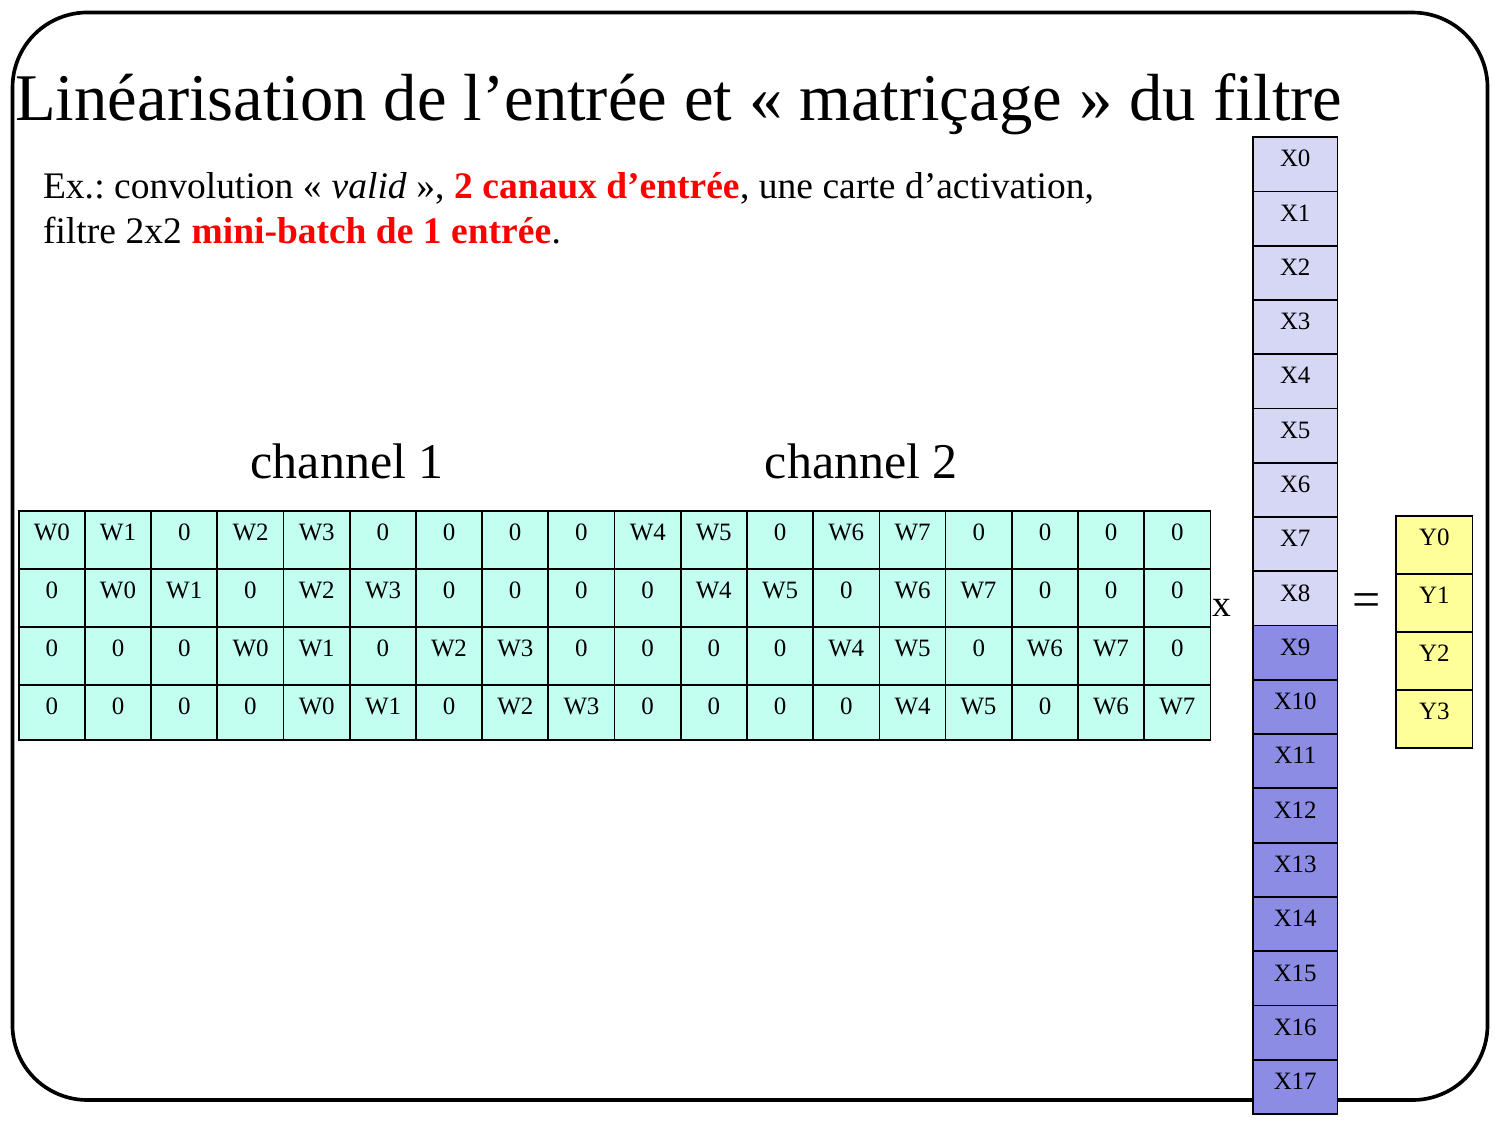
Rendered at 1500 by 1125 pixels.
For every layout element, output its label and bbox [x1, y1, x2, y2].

table_header [748, 512, 812, 568]
table_cell [1397, 691, 1472, 747]
table_header [946, 512, 1011, 568]
table_cell [615, 686, 680, 739]
table_header [284, 512, 349, 568]
table_cell [1254, 518, 1337, 570]
table_cell [615, 628, 680, 684]
table_cell [483, 686, 547, 739]
table_cell [1013, 570, 1077, 626]
table_cell [417, 628, 481, 684]
text_box [749, 421, 982, 497]
table_header [1145, 512, 1210, 568]
table_cell [814, 686, 879, 739]
table_cell [1254, 301, 1337, 353]
table_cell [218, 686, 283, 739]
table_cell [20, 686, 84, 739]
table_cell [86, 628, 150, 684]
table_cell [946, 570, 1011, 626]
table_cell [880, 570, 945, 626]
table_cell [284, 628, 349, 684]
table_cell [549, 628, 614, 684]
table_cell [1254, 789, 1337, 842]
table_cell [1254, 1006, 1337, 1059]
table_cell [86, 570, 150, 626]
table_cell [1254, 626, 1337, 679]
table_header [1079, 512, 1143, 568]
table_cell [417, 570, 481, 626]
table_cell [615, 570, 680, 626]
table_cell [946, 628, 1011, 684]
table_cell [1079, 570, 1143, 626]
table_cell [1254, 464, 1337, 516]
table_cell [1013, 628, 1077, 684]
table_cell [152, 686, 216, 739]
table_header [218, 512, 283, 568]
table_cell [284, 686, 349, 739]
table_cell [86, 686, 150, 739]
table_cell [549, 686, 614, 739]
table_cell [1254, 844, 1337, 896]
table_header [615, 512, 680, 568]
table_cell [1254, 409, 1337, 462]
table_header [549, 512, 614, 568]
text_box [1197, 571, 1246, 632]
table_cell [549, 570, 614, 626]
table_cell [1145, 686, 1210, 739]
table_cell [1254, 952, 1337, 1005]
table_cell [351, 686, 415, 739]
table_cell [218, 628, 283, 684]
table_cell [748, 686, 812, 739]
table_header [682, 512, 746, 568]
table_cell [351, 628, 415, 684]
table_cell [1397, 575, 1472, 631]
table_cell [1254, 247, 1337, 299]
table_cell [1145, 570, 1210, 626]
table_header [483, 512, 547, 568]
table_cell [152, 570, 216, 626]
table_cell [682, 628, 746, 684]
table_header [814, 512, 879, 568]
table_cell [814, 570, 879, 626]
table_cell [1079, 628, 1143, 684]
table_cell [748, 570, 812, 626]
table_header [351, 512, 415, 568]
table_header [1397, 517, 1472, 573]
table_cell [483, 570, 547, 626]
text_box [0, 0, 1500, 259]
table_header [417, 512, 481, 568]
table_cell [1254, 192, 1337, 245]
text_box [1337, 558, 1396, 634]
table_cell [1254, 572, 1337, 625]
table_header [152, 512, 216, 568]
table_cell [1145, 628, 1210, 684]
table_cell [1254, 735, 1337, 787]
table_cell [20, 570, 84, 626]
table_cell [351, 570, 415, 626]
table_header [1013, 512, 1077, 568]
table_cell [1254, 355, 1337, 408]
table_cell [1079, 686, 1143, 739]
table_cell [880, 686, 945, 739]
table_cell [1397, 633, 1472, 689]
table_header [86, 512, 150, 568]
table_cell [417, 686, 481, 739]
table_cell [748, 628, 812, 684]
table_cell [152, 628, 216, 684]
table_cell [682, 570, 746, 626]
table_cell [218, 570, 283, 626]
table_cell [284, 570, 349, 626]
table_header [20, 512, 84, 568]
table_cell [483, 628, 547, 684]
table_cell [1013, 686, 1077, 739]
table_cell [1254, 1061, 1337, 1113]
text_box [235, 421, 468, 497]
table_cell [880, 628, 945, 684]
table_cell [20, 628, 84, 684]
table_cell [1254, 681, 1337, 733]
table_cell [814, 628, 879, 684]
table_cell [1254, 898, 1337, 950]
table_header [880, 512, 945, 568]
table_cell [946, 686, 1011, 739]
table_cell [682, 686, 746, 739]
